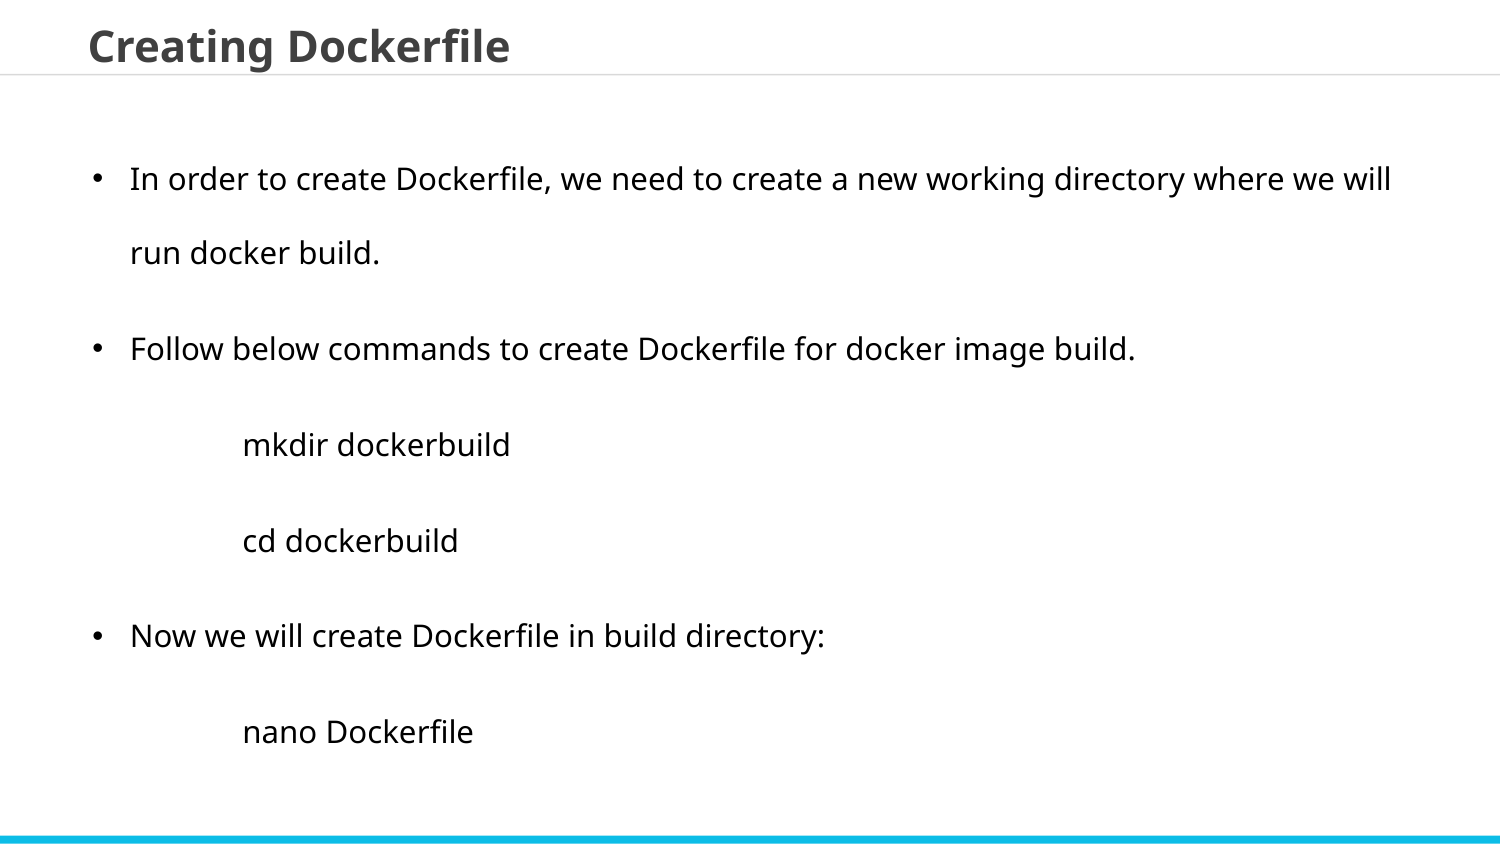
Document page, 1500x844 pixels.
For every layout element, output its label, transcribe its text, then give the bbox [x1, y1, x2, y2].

text_box [0, 833, 1500, 844]
text_box In order to create Dockerfile, we need to create a new working directory where we will run docker build. Follow below commands to create Dockerfile for docker image build. mkdir dockerbuild cd dockerbuild Now we will create Dockerfile in build directory: nano Dockerfile [81, 115, 1457, 751]
text_box Creating Dockerfile [72, 11, 526, 73]
